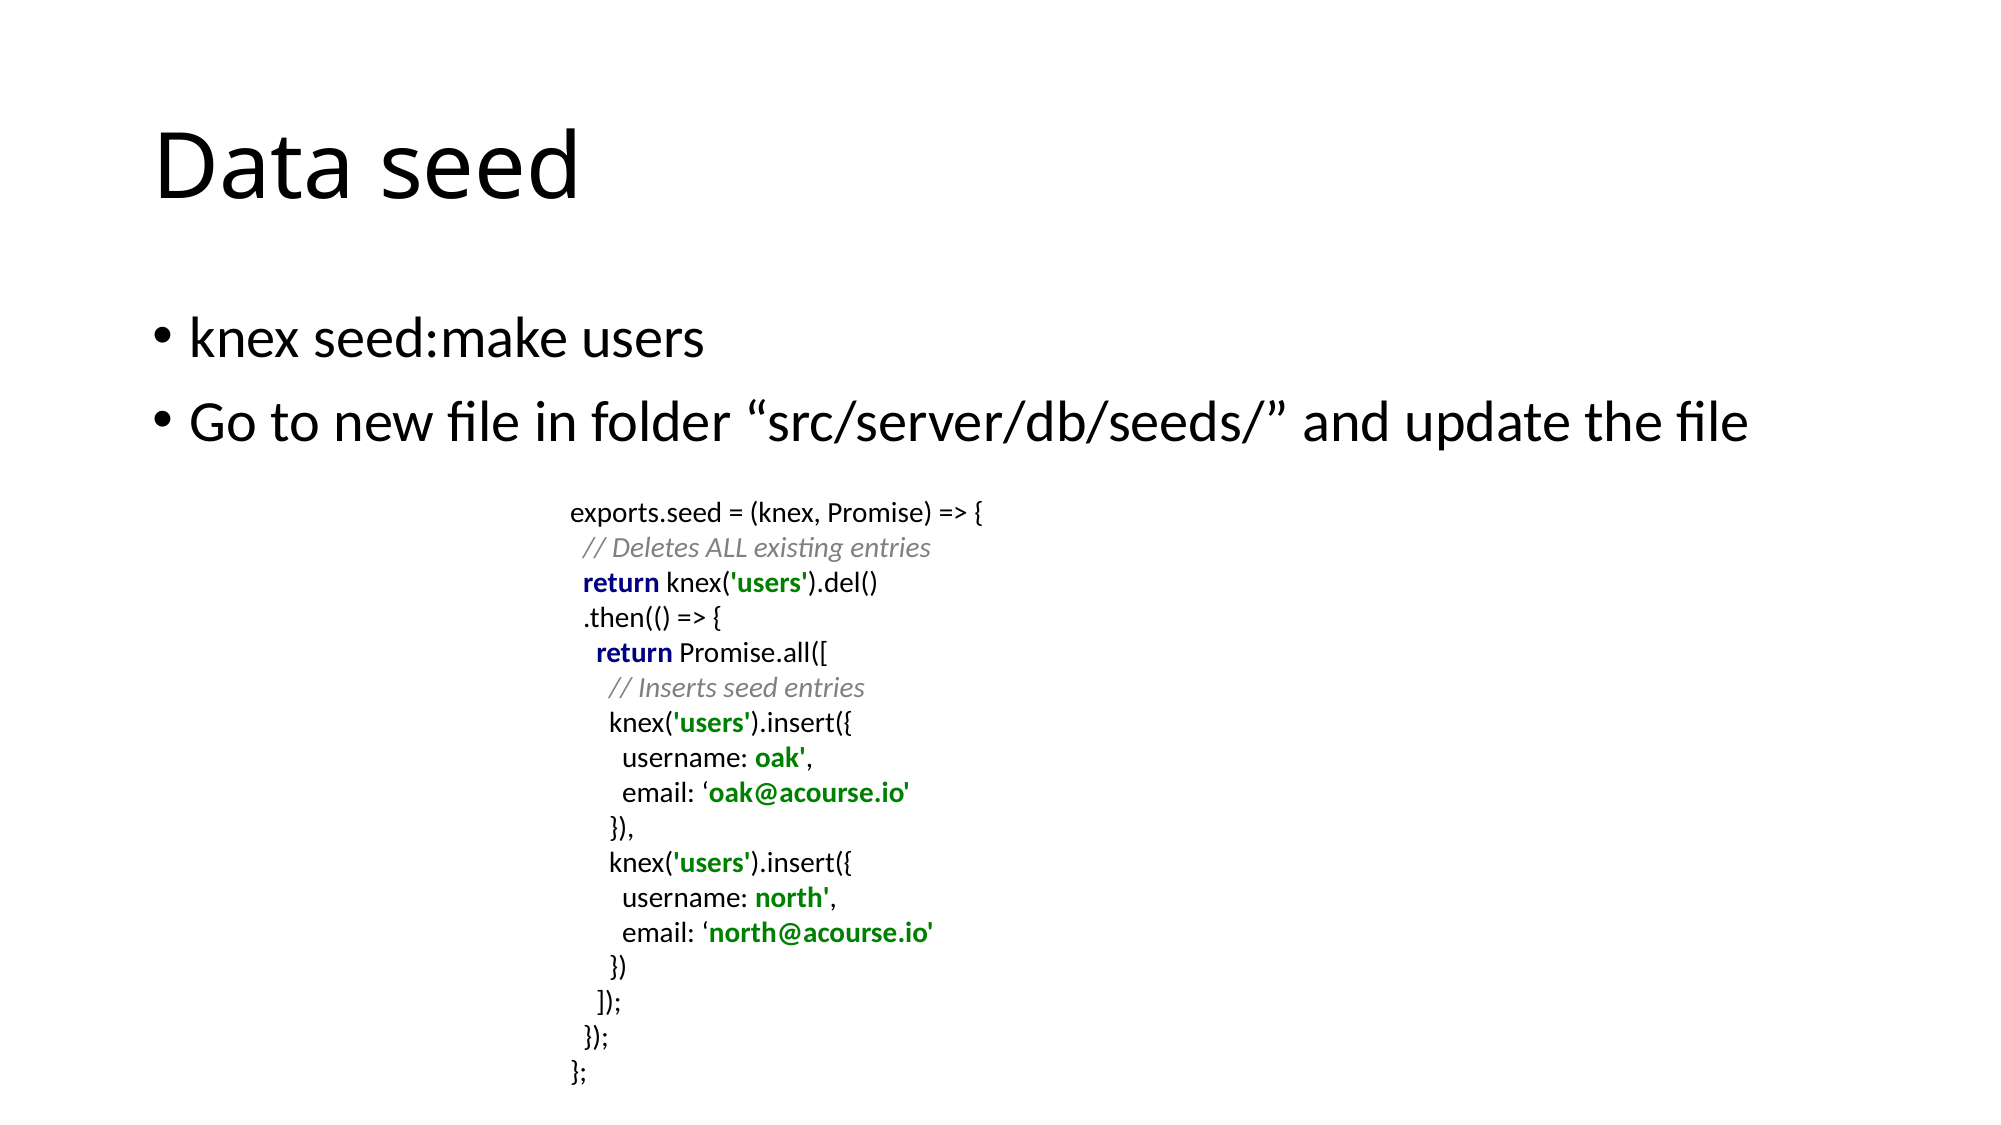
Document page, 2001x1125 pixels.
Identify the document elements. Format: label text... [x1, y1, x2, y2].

title Data seed [137, 59, 1863, 278]
text_box exports.seed = (knex, Promise) => { // Deletes ALL existing entries return knex('users').del() .then(() => { return Promise.all([ // Inserts seed entries knex('users').insert({ username: oak', email: ‘oak@acourse.io' }), knex('users').insert({ username: north', email: ‘north@acourse.io' }) ]); }); }; [555, 485, 1556, 1095]
list knex seed:make users Go to new file in folder “src/server/db/seeds/” and update the file [137, 299, 1863, 464]
